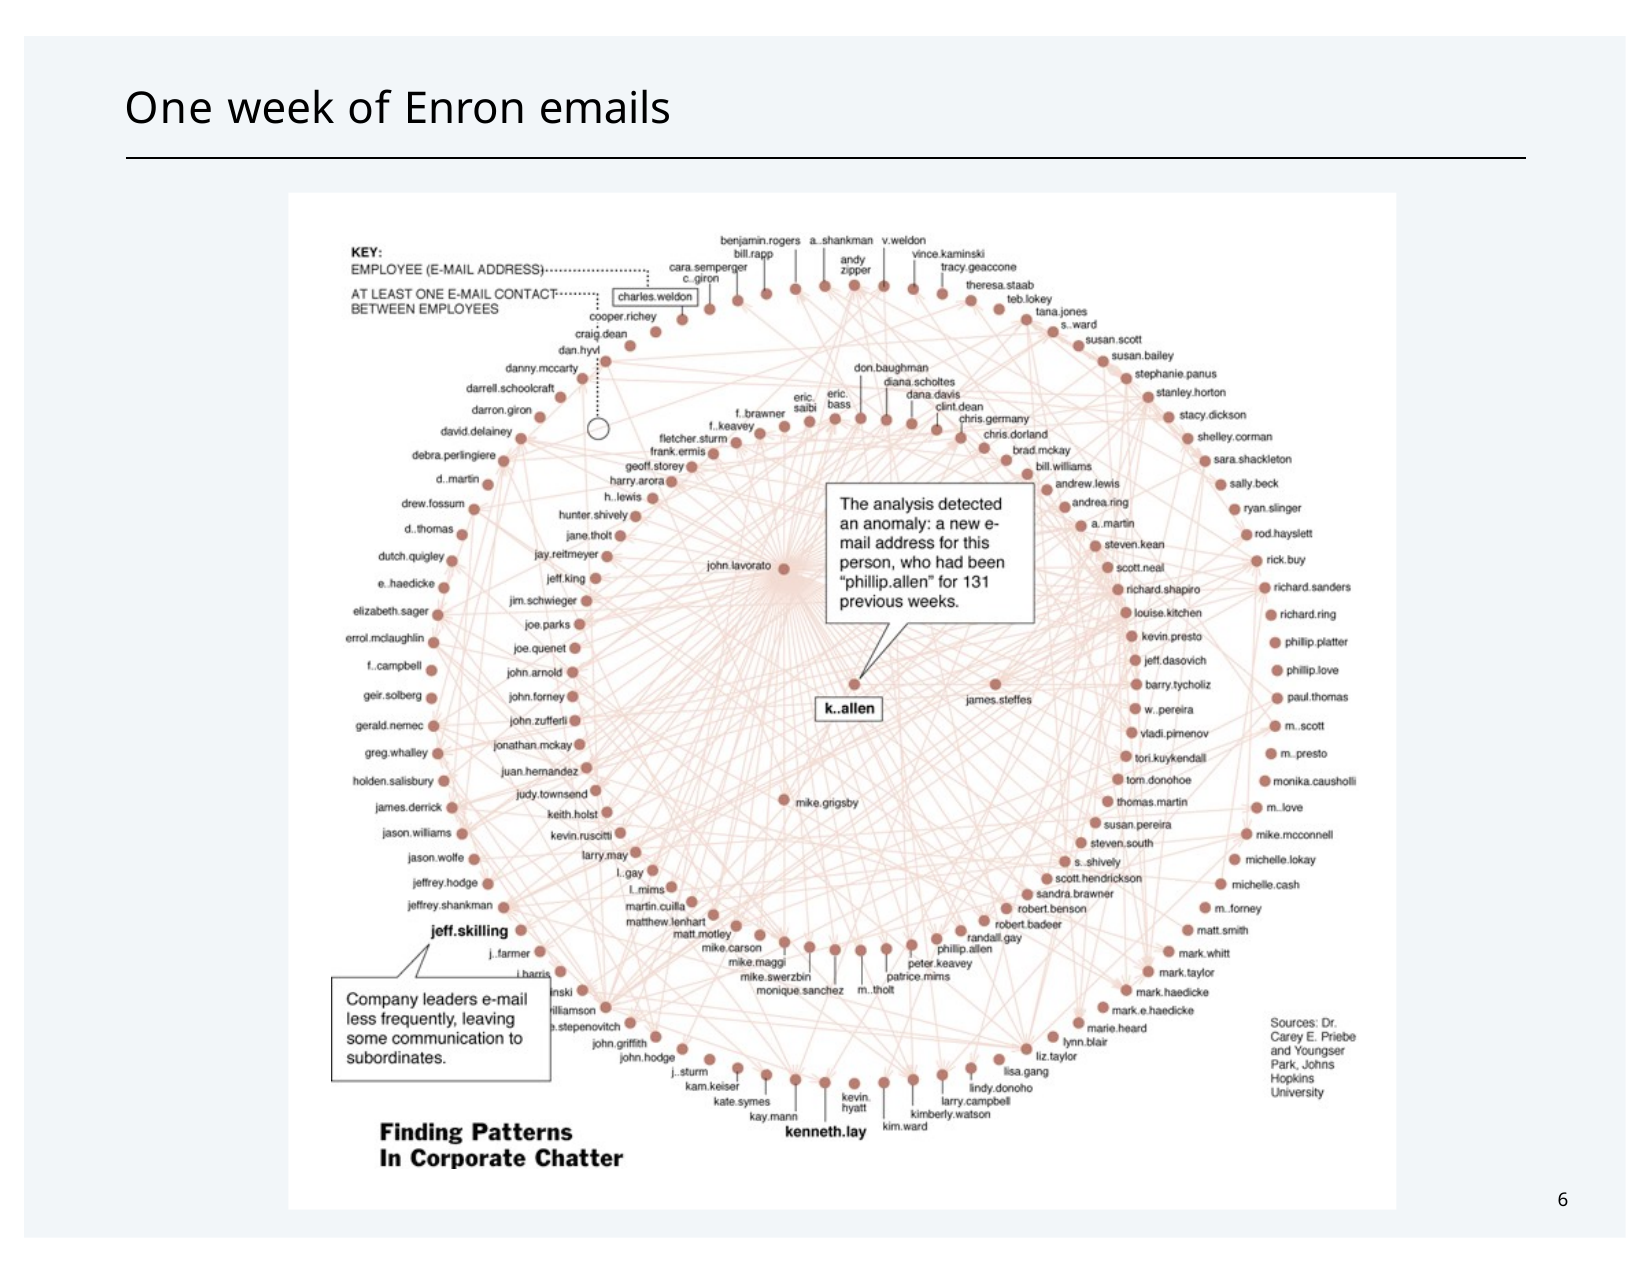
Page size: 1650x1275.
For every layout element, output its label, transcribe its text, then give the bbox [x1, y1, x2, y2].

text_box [288, 192, 1397, 1210]
slide_number 6 [1545, 1186, 1584, 1275]
title One week of Enron emails [122, 77, 995, 293]
